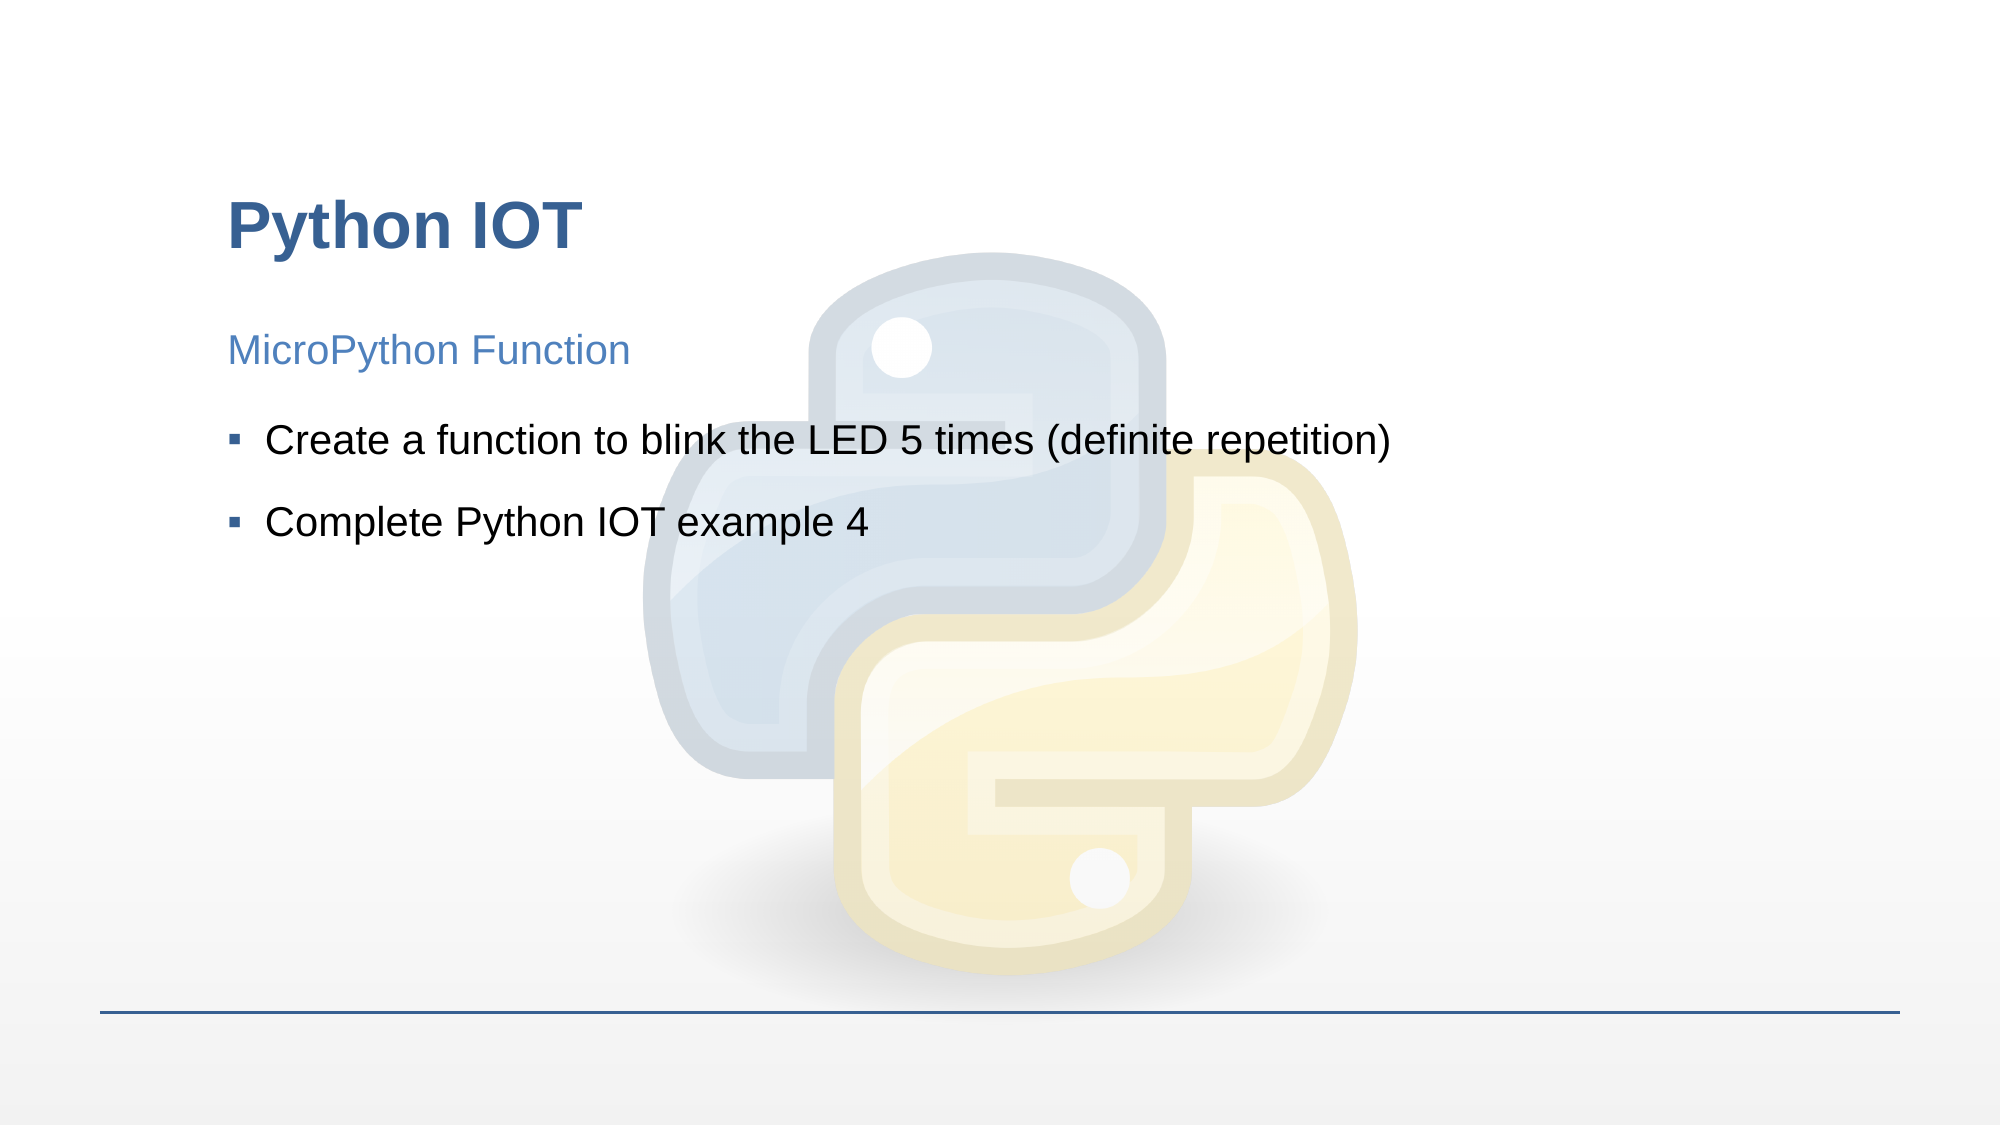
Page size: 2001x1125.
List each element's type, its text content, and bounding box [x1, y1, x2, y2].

list MicroPython Function [212, 298, 1788, 404]
list Create a function to blink the LED 5 times (definite repetition) Complete Python IOT example 4 [212, 410, 1788, 950]
title Python IOT [212, 82, 1788, 271]
